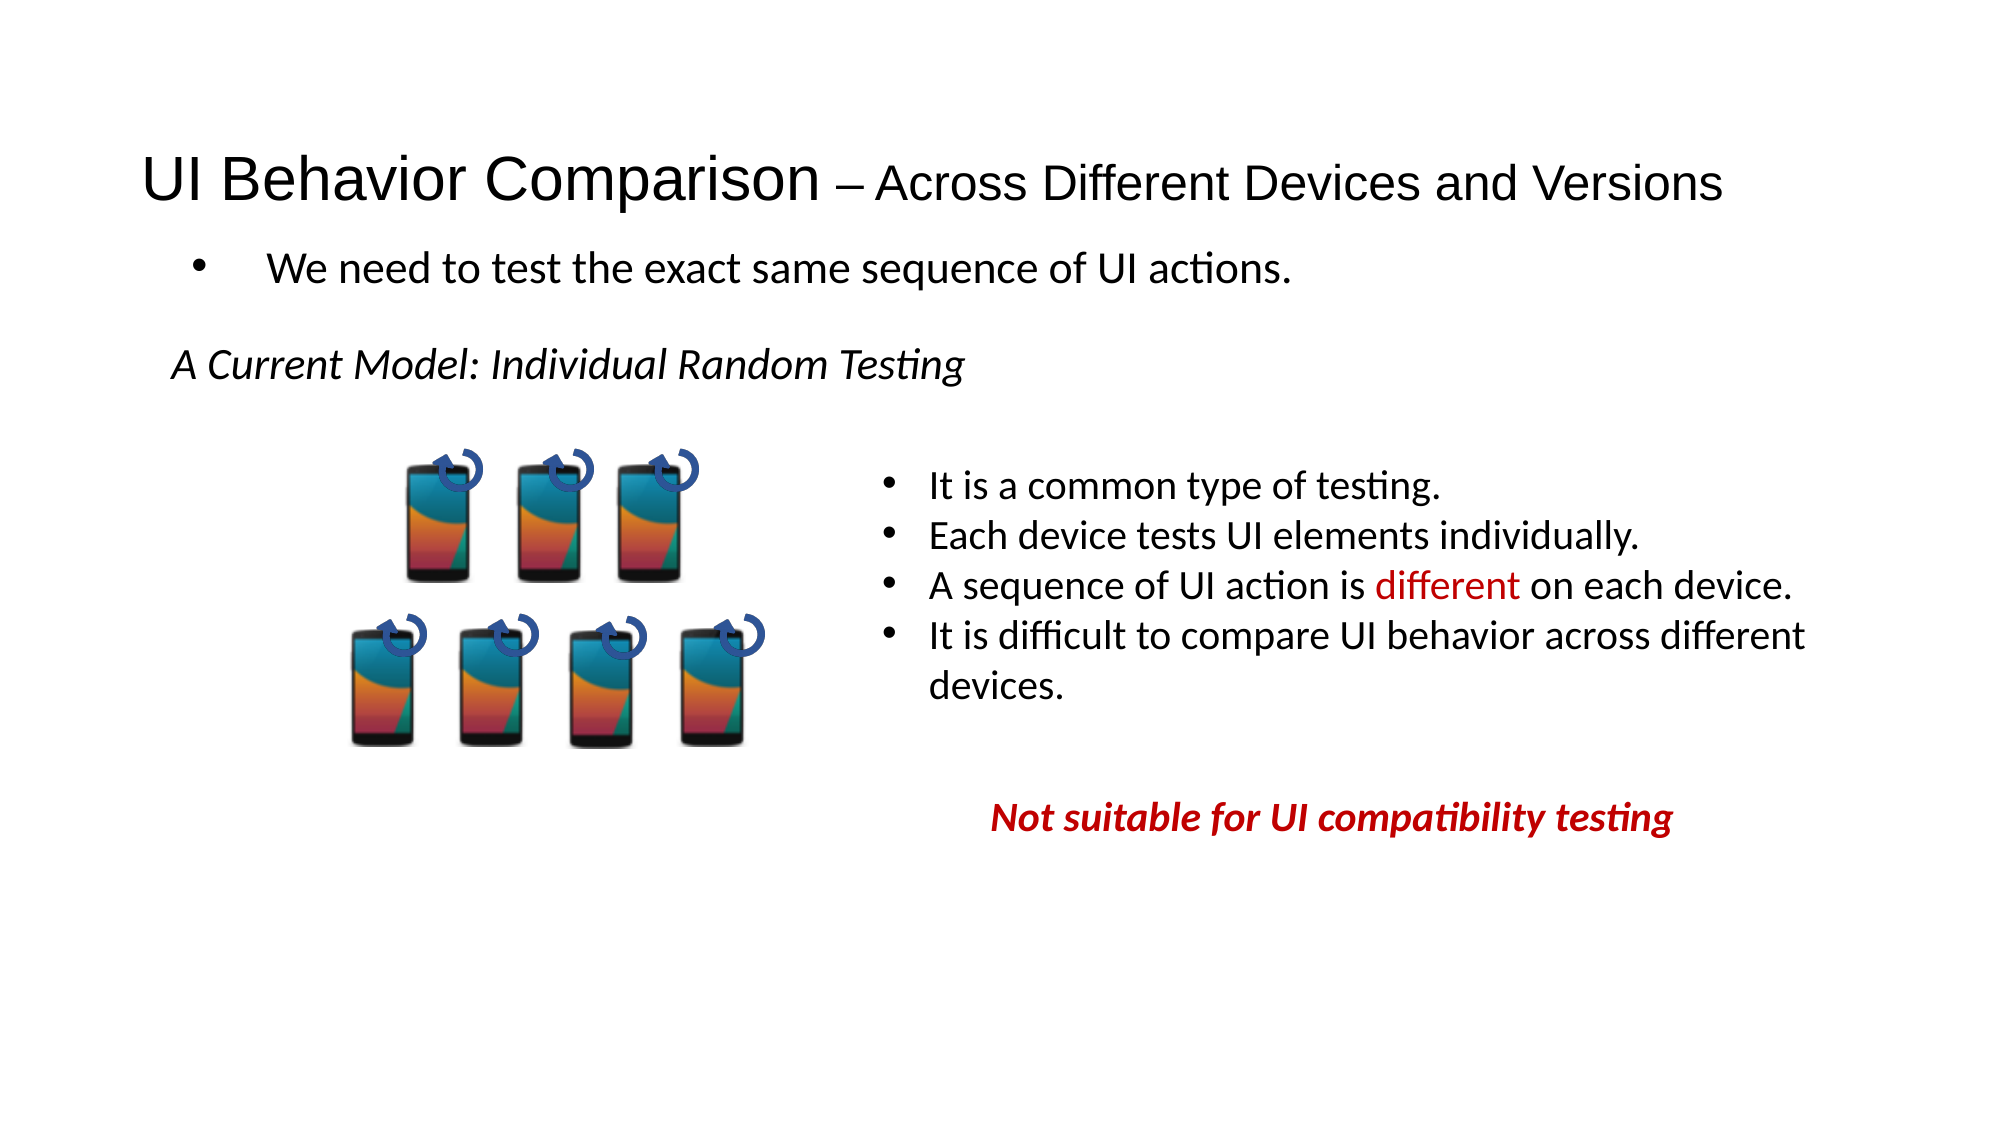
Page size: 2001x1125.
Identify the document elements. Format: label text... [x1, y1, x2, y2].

picture [565, 603, 659, 749]
text_box Not suitable for UI compatibility testing [975, 782, 1690, 848]
picture [676, 601, 777, 747]
picture [613, 436, 711, 583]
text_box It is a common type of testing. Each device tests UI elements individually. A sequence of UI action is different on each device. It is difficult to compare UI behavior across different devices. [867, 450, 1835, 715]
picture [455, 601, 551, 747]
text_box We need to test the exact same sequence of UI actions. [176, 230, 1638, 300]
title UI Behavior Comparison – Across Different Devices and Versions [126, 125, 1747, 237]
list A Current Model: Individual Random Testing [119, 333, 1019, 408]
picture [347, 601, 439, 747]
picture [513, 436, 606, 583]
picture [402, 436, 495, 583]
